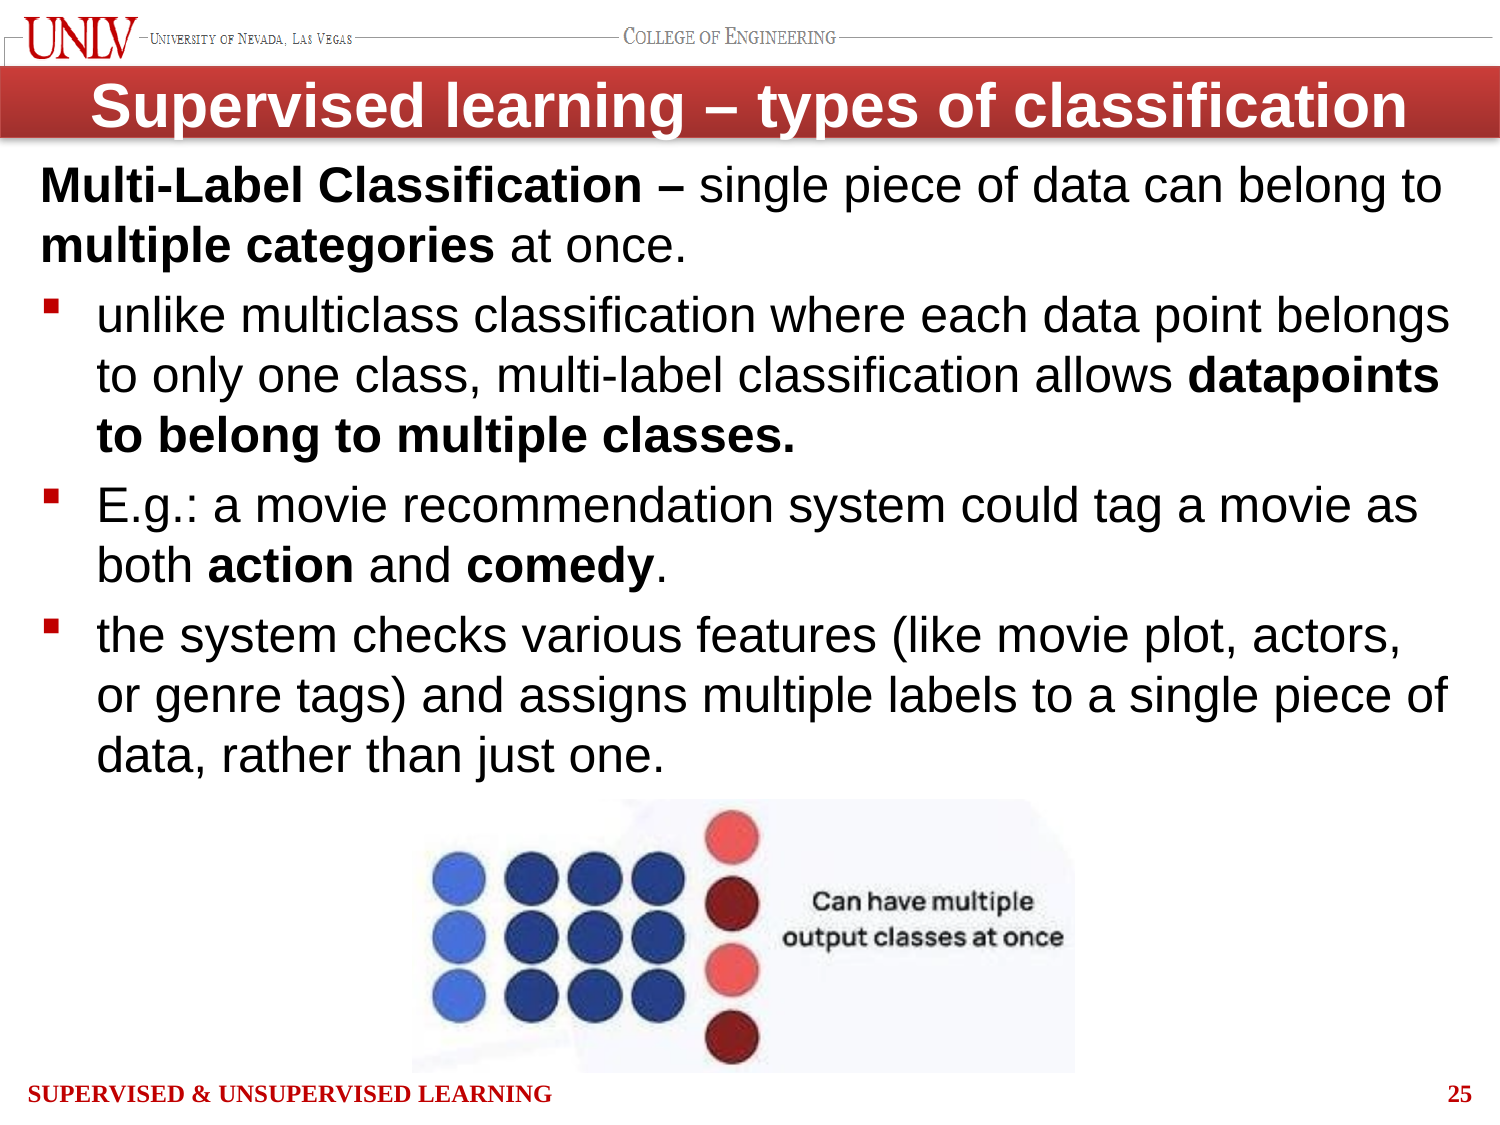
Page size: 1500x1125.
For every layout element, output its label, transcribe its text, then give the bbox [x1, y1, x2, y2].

footer Supervised & Unsupervised Learning [12, 1072, 1400, 1113]
slide_number 25 [1400, 1072, 1488, 1113]
list Multi-Label Classification – single piece of data can belong to multiple categories at once. unlike multiclass classification where each data point belongs to only one class, multi-label classification allows datapoints to belong to multiple classes. E.g.: a movie recommendation system could tag a movie as both action and comedy. the system checks various features (like movie plot, actors, or genre tags) and assigns multiple labels to a single piece of data, rather than just one. [24, 144, 1475, 1072]
title Supervised learning – types of classification [0, 66, 1500, 138]
picture [0, 138, 1500, 1125]
picture [0, 0, 1500, 66]
